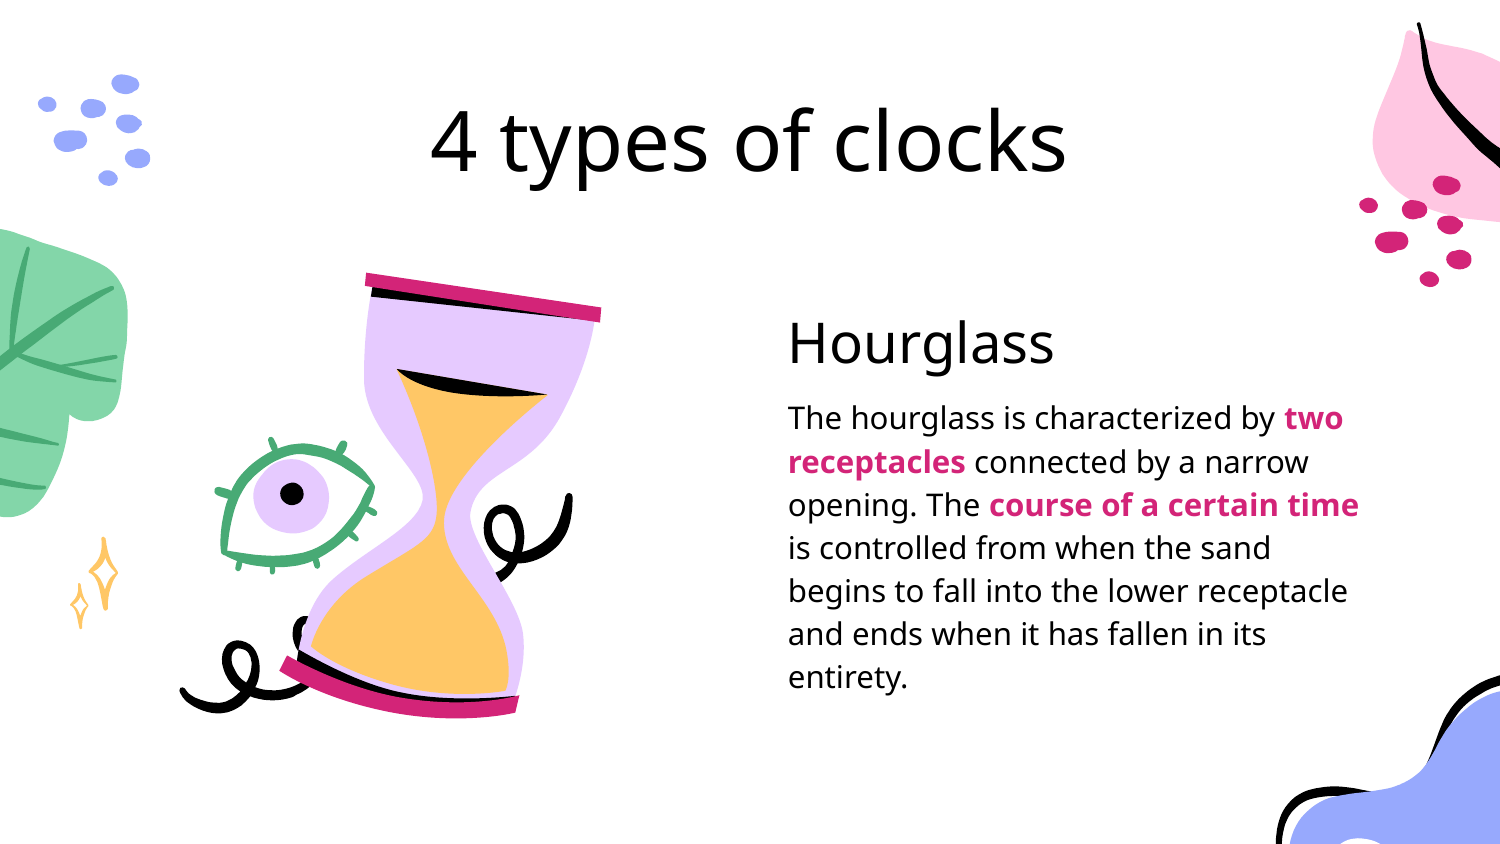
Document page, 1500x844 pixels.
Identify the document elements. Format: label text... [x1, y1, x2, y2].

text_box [279, 272, 602, 719]
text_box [69, 536, 119, 630]
subtitle The hourglass is characterized by two receptacles connected by a narrow opening. The course of a certain time is controlled from when the sand begins to fall into the lower receptacle and ends when it has fallen in its entirety. [772, 378, 1382, 665]
title 4 types of clocks [149, 72, 1382, 186]
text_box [221, 419, 363, 588]
subtitle Hourglass [772, 306, 1382, 378]
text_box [0, 220, 128, 523]
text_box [37, 74, 151, 187]
text_box [179, 640, 273, 714]
